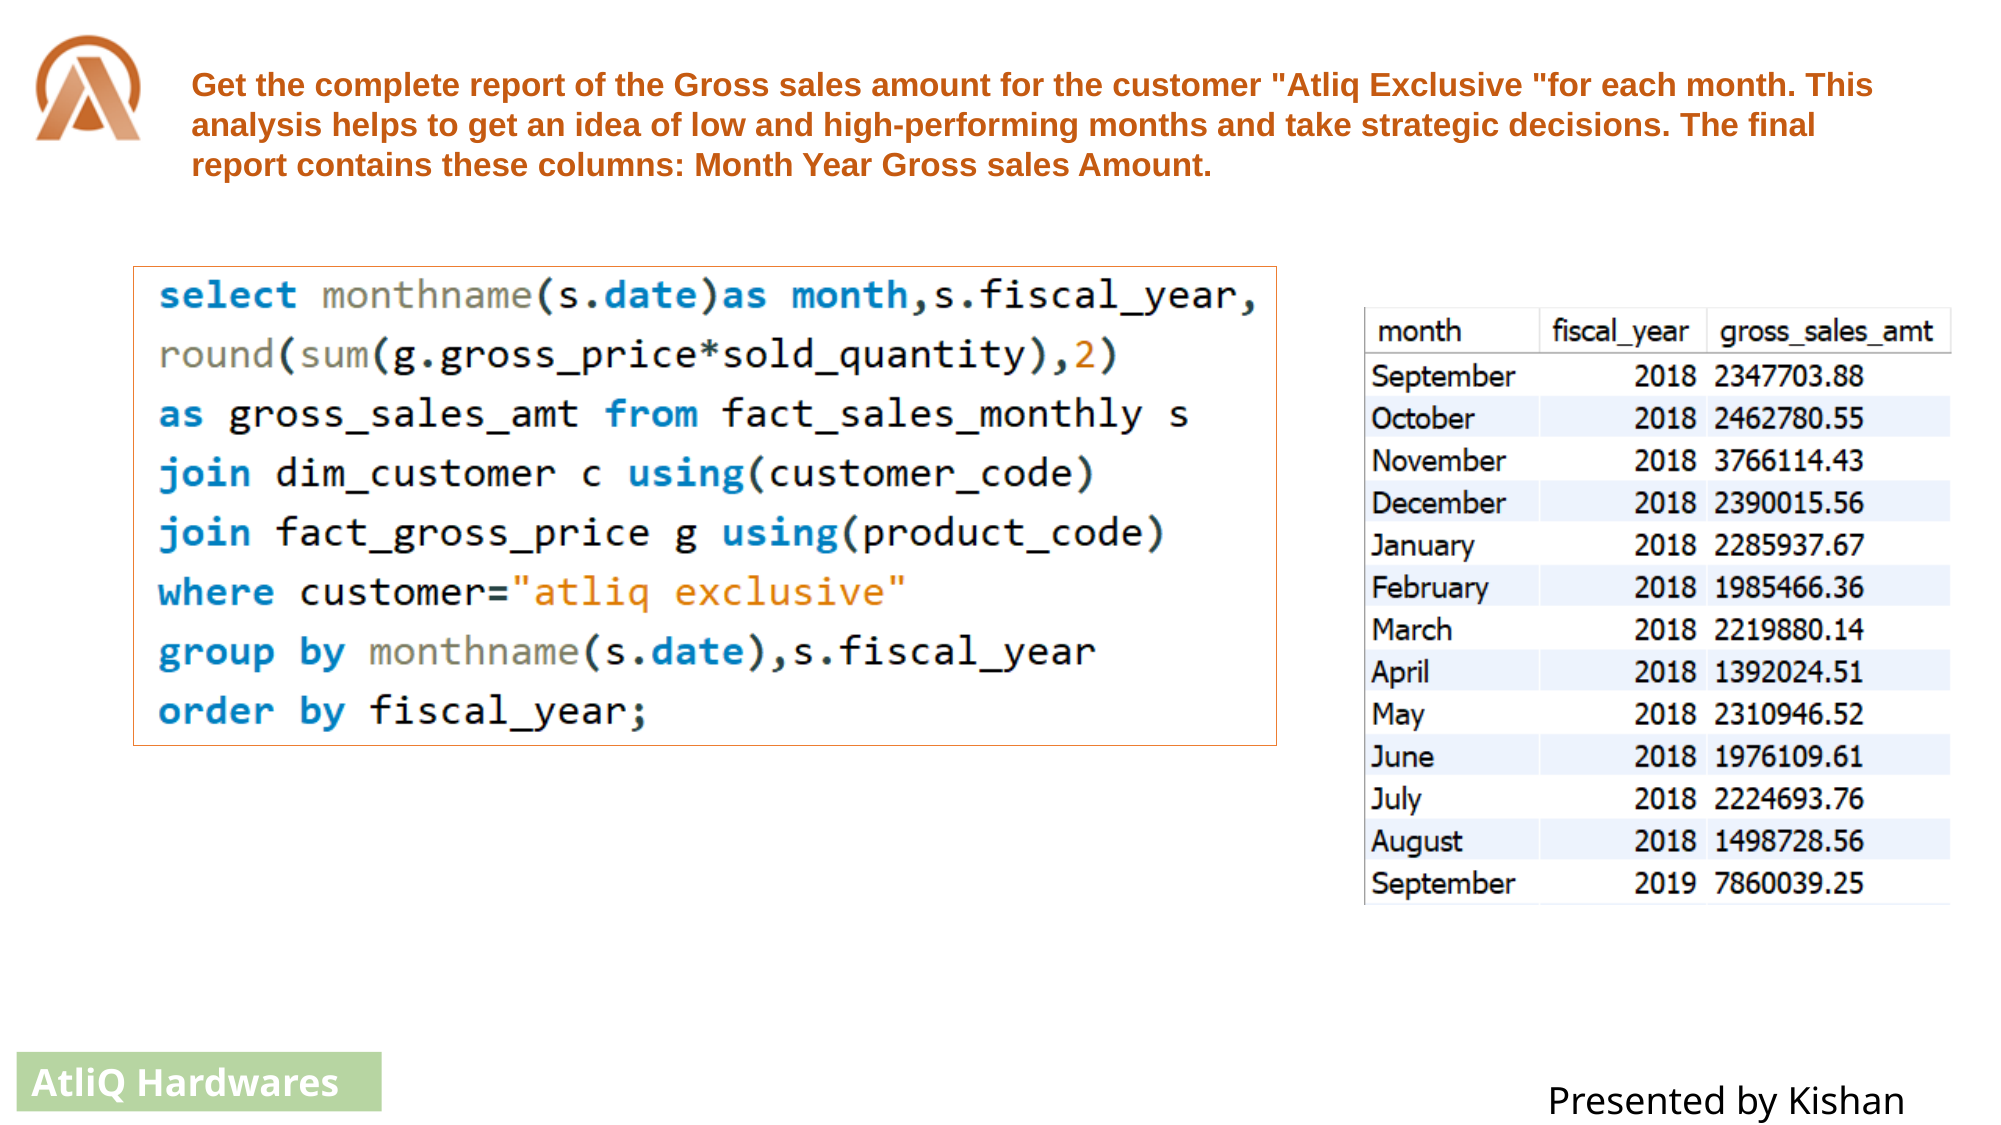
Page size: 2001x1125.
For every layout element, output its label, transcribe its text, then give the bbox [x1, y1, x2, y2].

picture [0, 0, 177, 177]
text_box Presented by Kishan Singh [1532, 1069, 1984, 1125]
picture [1364, 307, 1955, 905]
text_box Get the complete report of the Gross sales amount for the customer "Atliq Exclusive "for each month. This analysis helps to get an idea of low and high-performing months and take strategic decisions. The final report contains these columns: Month Year Gross sales Amount. [176, 55, 1915, 230]
text_box AtliQ Hardwares [16, 1051, 382, 1112]
picture [133, 266, 1276, 746]
